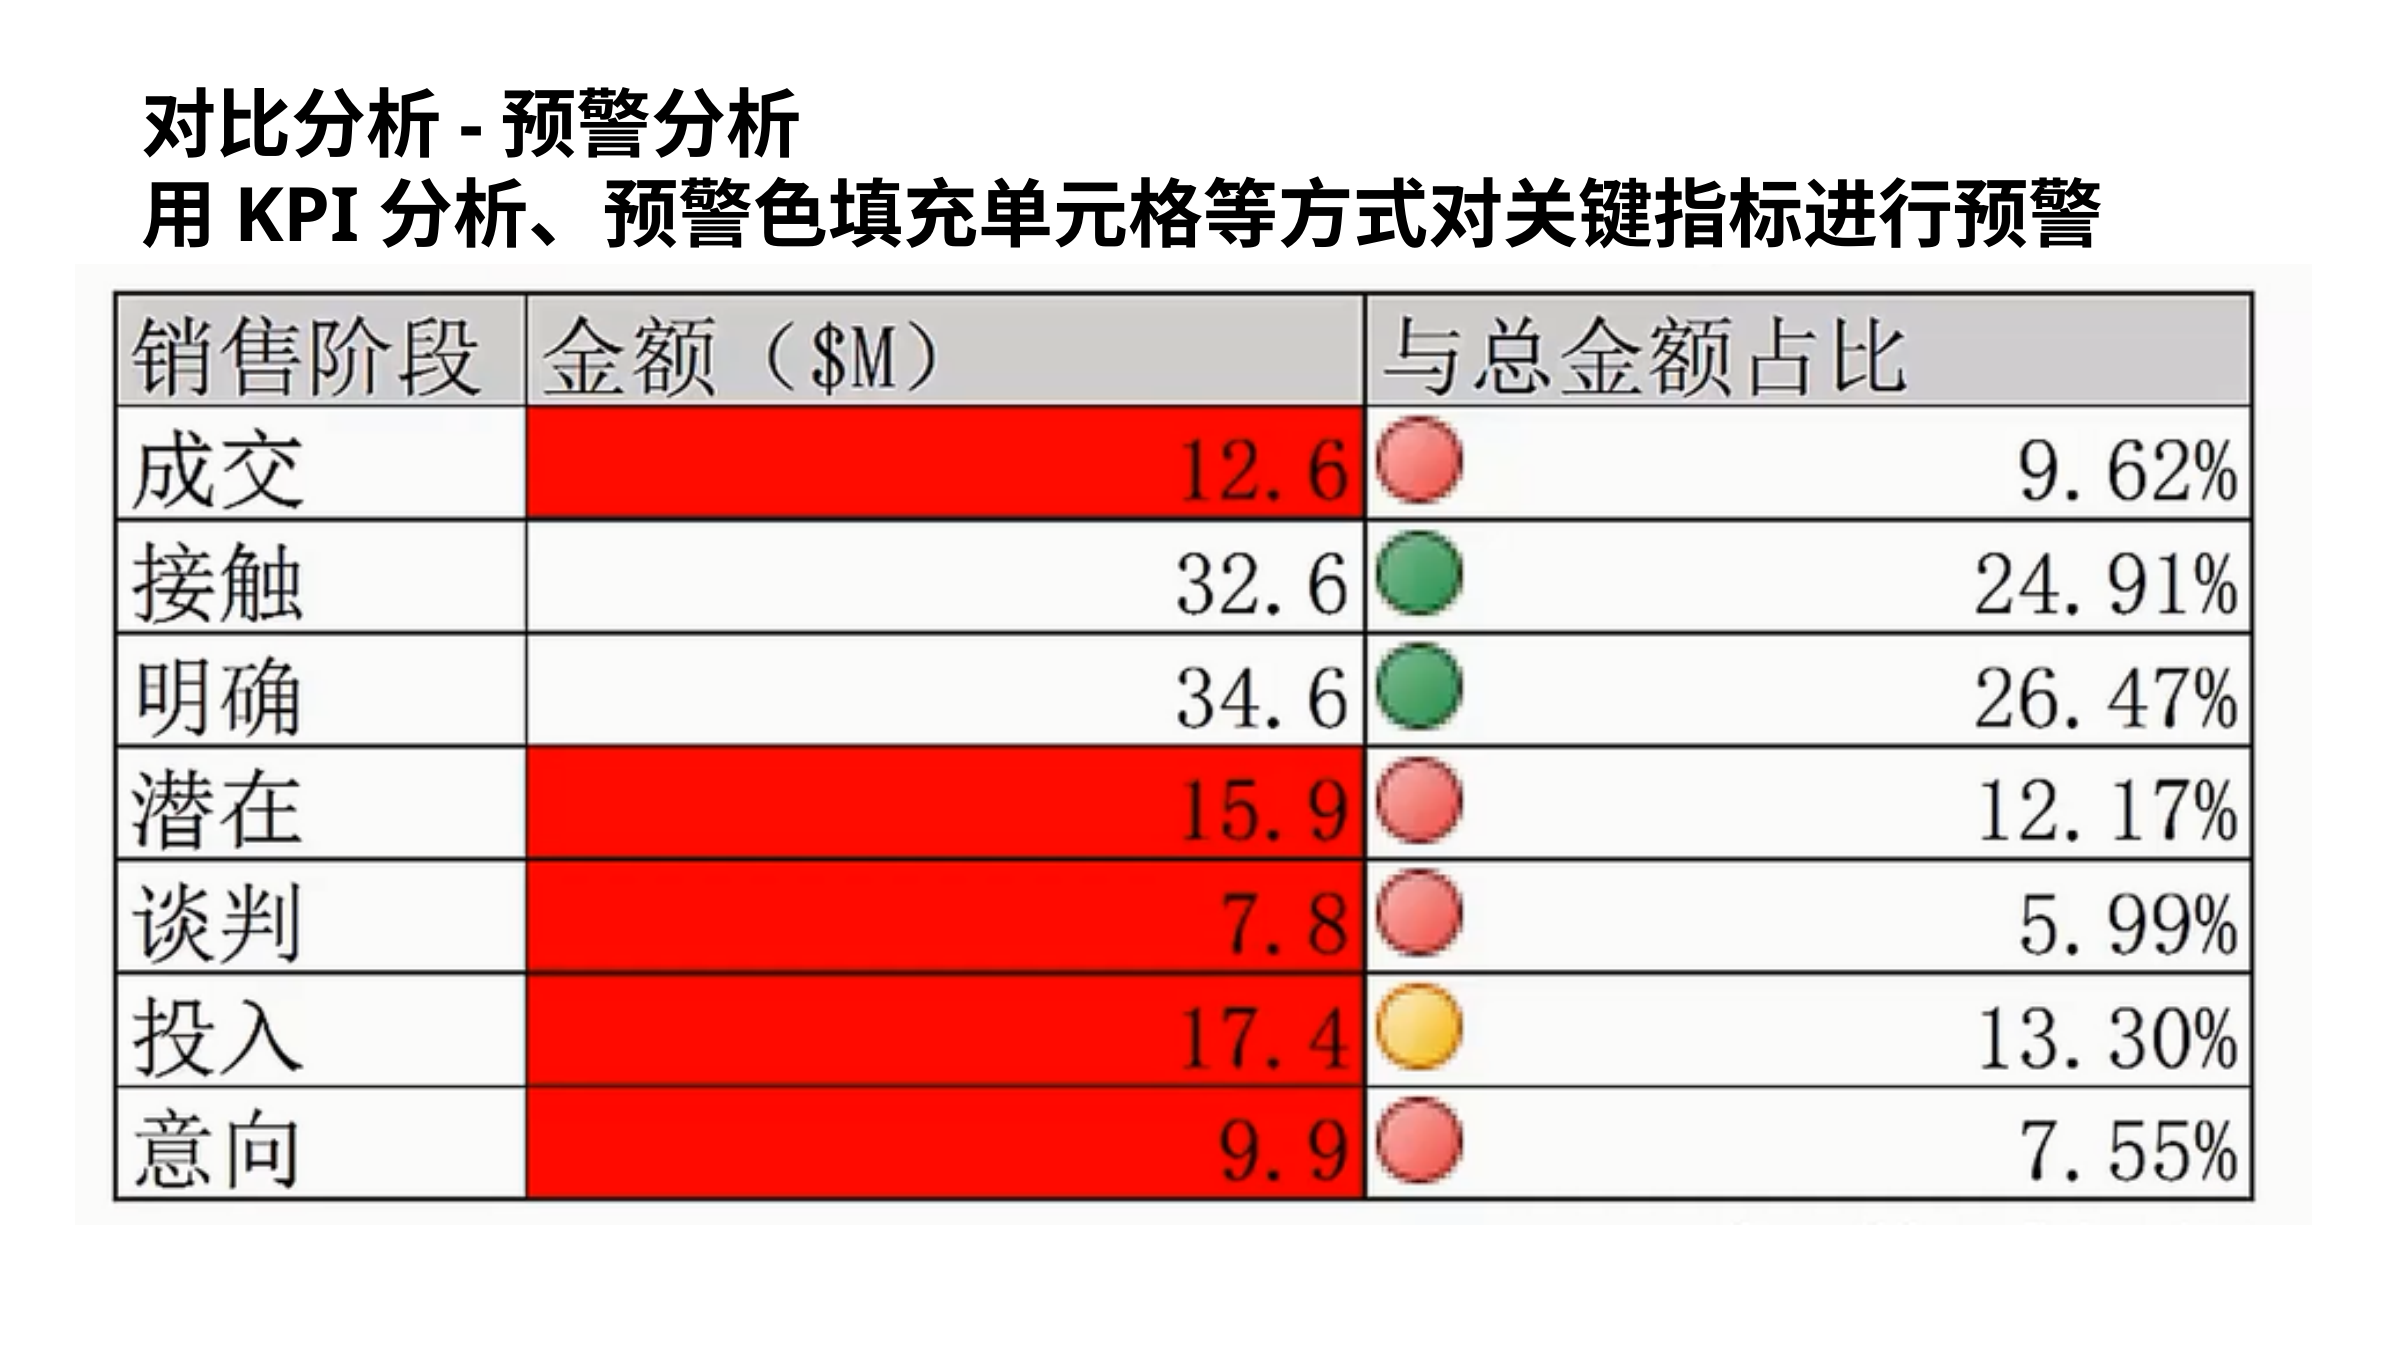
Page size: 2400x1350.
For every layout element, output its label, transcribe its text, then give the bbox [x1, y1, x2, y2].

picture [74, 264, 2312, 1225]
title 对比分析-预警分析 用KPI分析、预警色填充单元格等方式对关键指标进行预警 [119, 54, 2275, 261]
